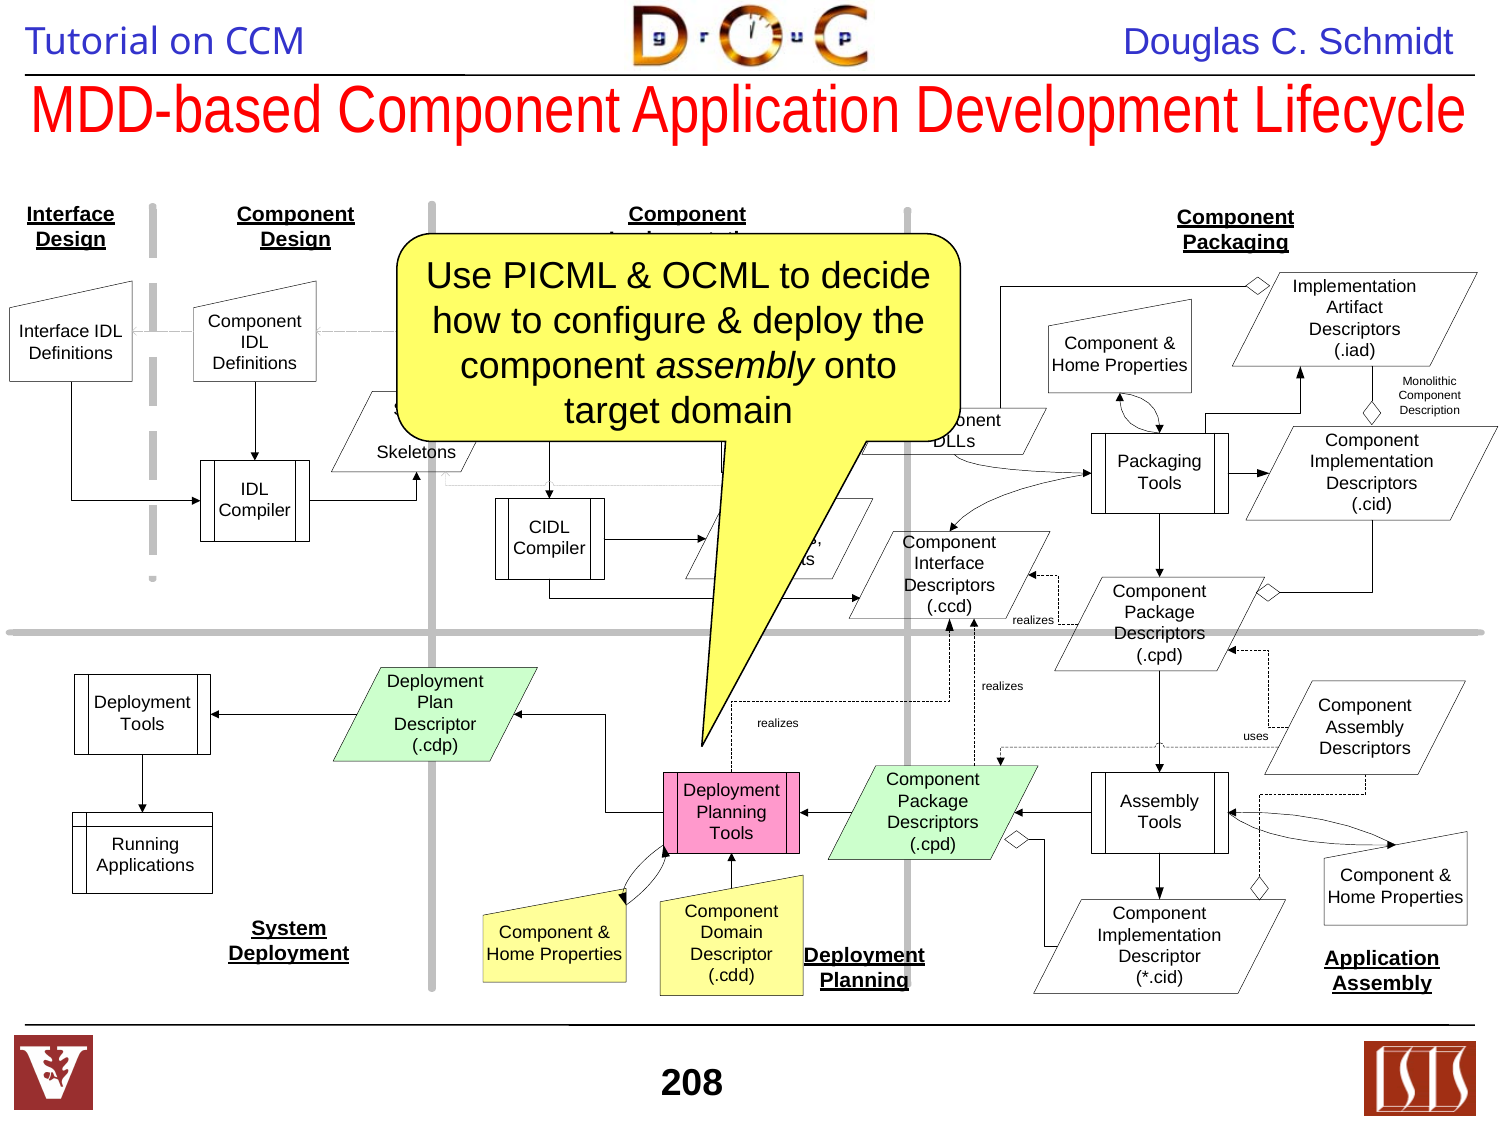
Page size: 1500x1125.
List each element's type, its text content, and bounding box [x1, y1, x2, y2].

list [0, 190, 1500, 1009]
picture [14, 1035, 93, 1110]
picture [1364, 1041, 1476, 1116]
title MDD-based Component Application Development Lifecycle [0, 74, 1500, 138]
picture [624, 0, 875, 71]
